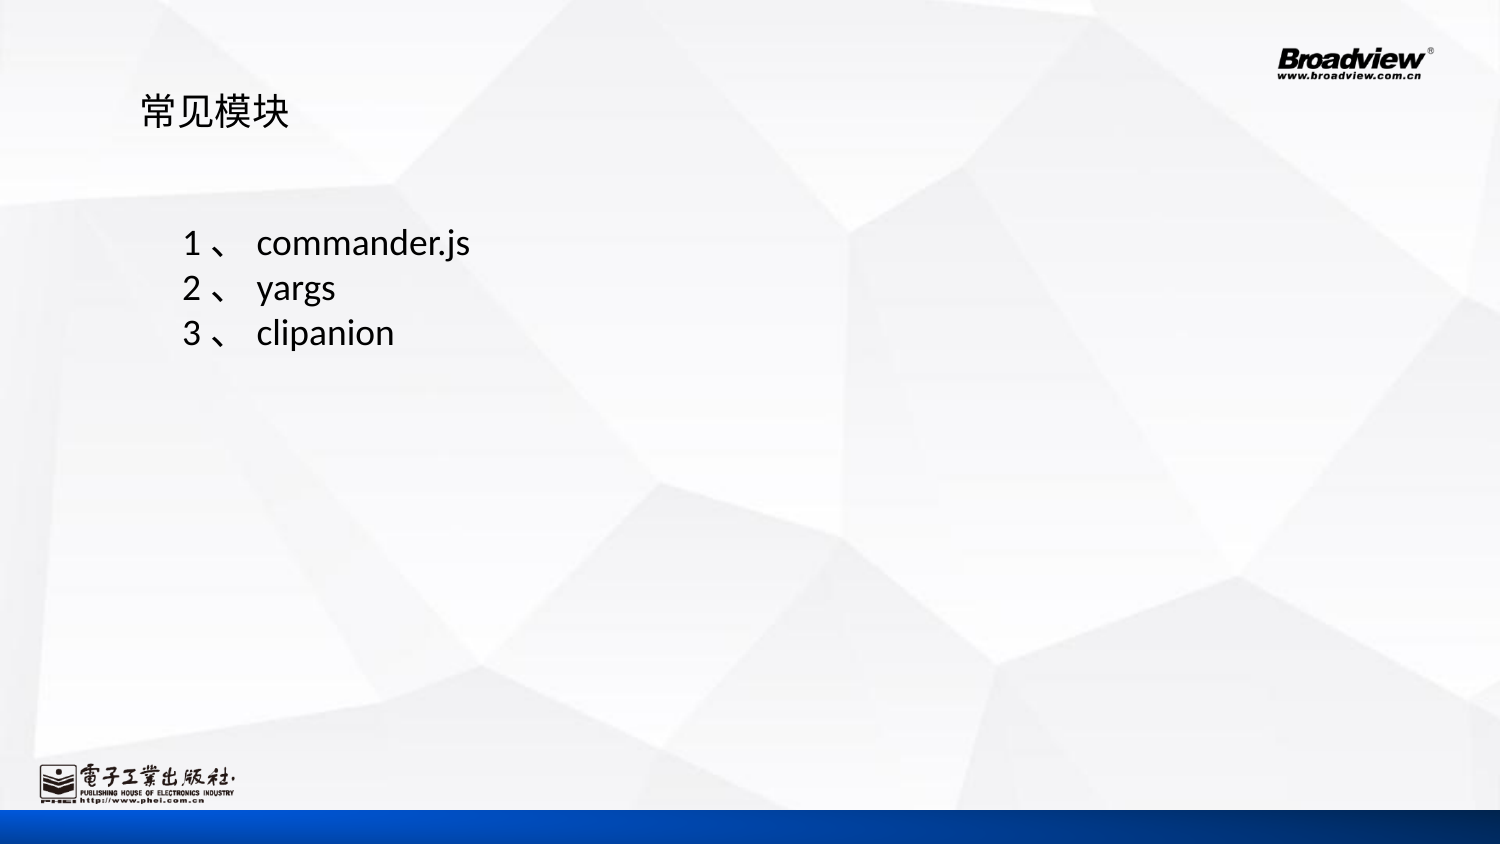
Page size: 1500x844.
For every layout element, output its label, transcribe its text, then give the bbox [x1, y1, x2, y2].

text_box 常见模块 [124, 80, 305, 140]
picture [0, 0, 1500, 844]
text_box 1、commander.js 2、yargs 3、clipanion [167, 211, 1317, 361]
